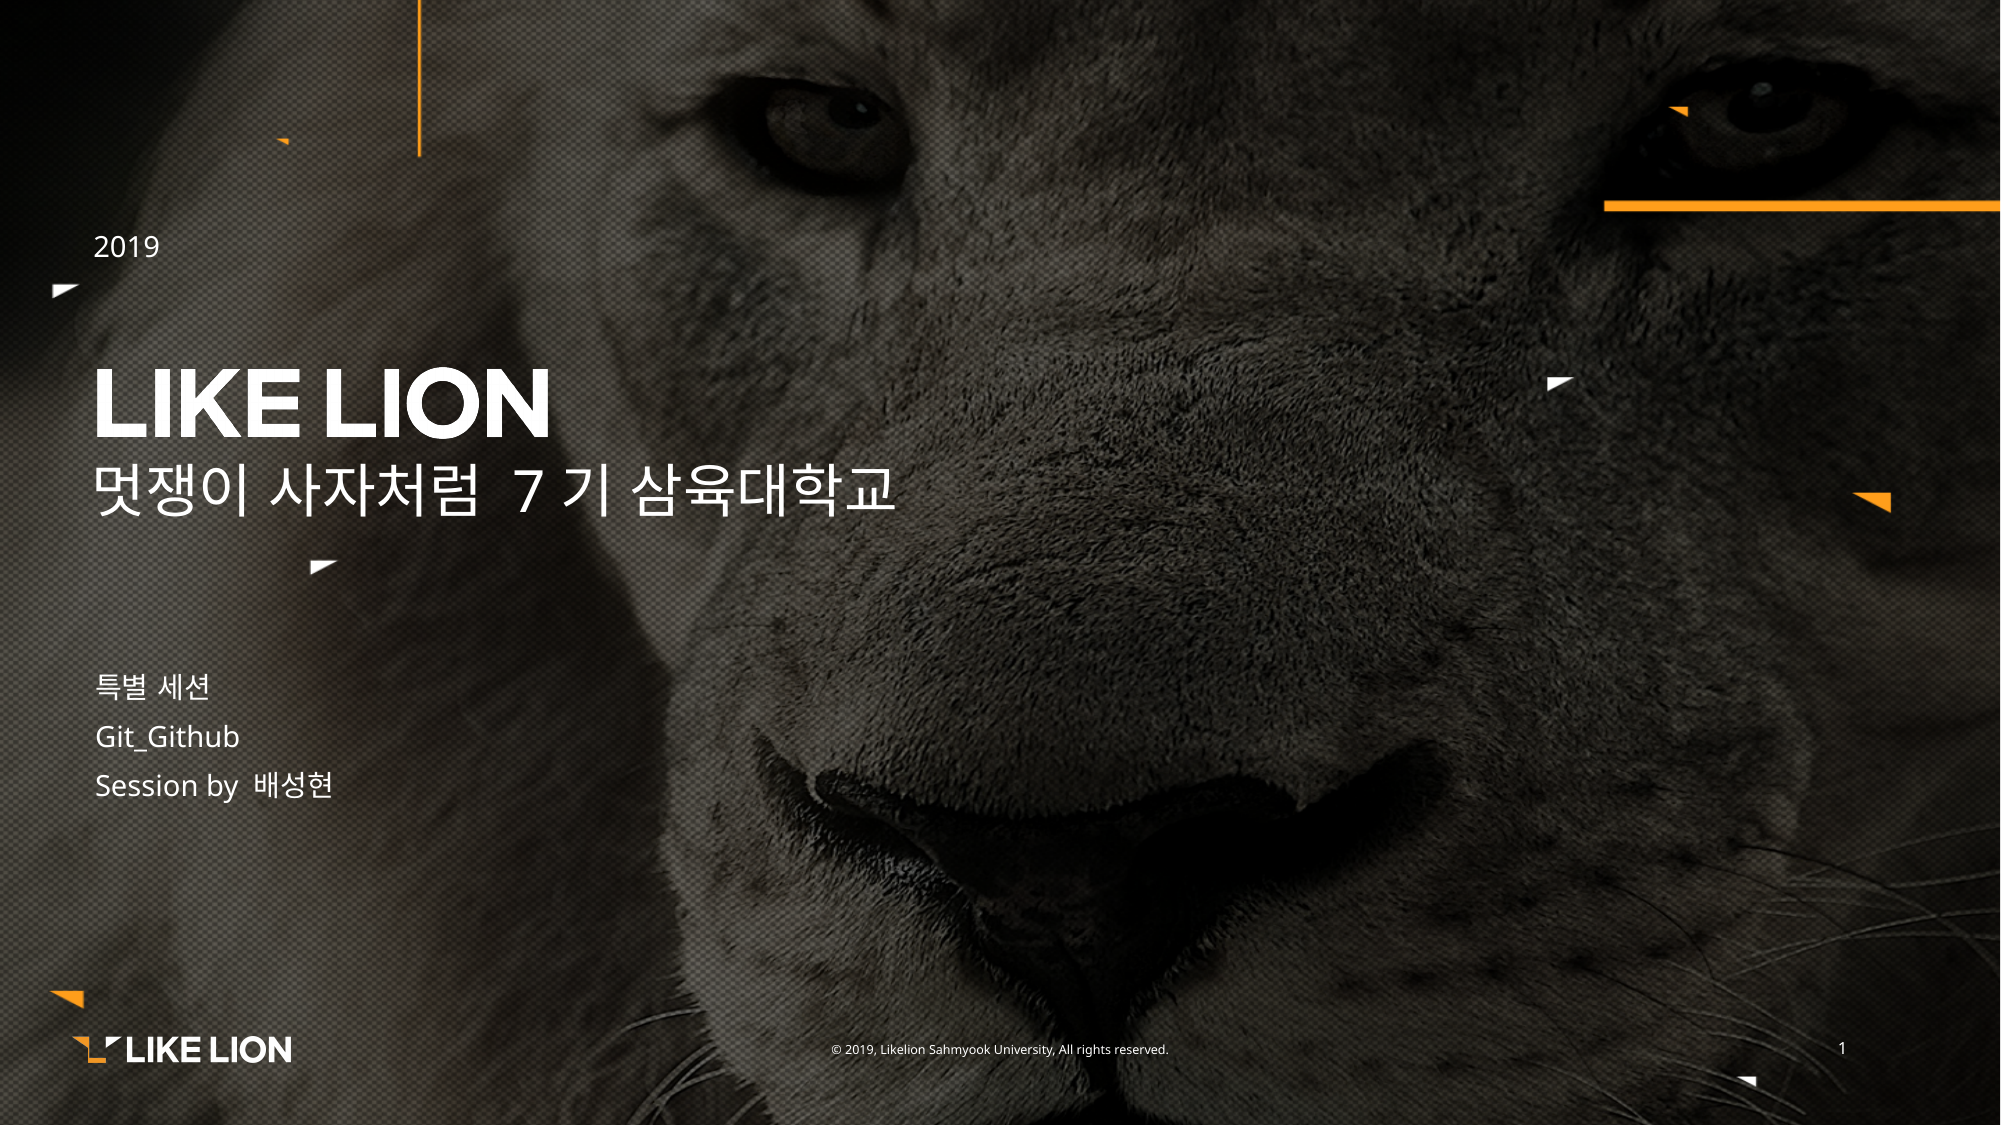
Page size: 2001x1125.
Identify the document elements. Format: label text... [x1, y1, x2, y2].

text_box 특별 세션 Git_Github Session by 배성현 [79, 668, 1580, 940]
slide_number 1 [1412, 1019, 1863, 1080]
text_box 2019 [78, 227, 176, 271]
picture [0, 0, 2001, 1125]
text_box 멋쟁이 사자처럼 7기 삼육대학교 [77, 362, 944, 532]
